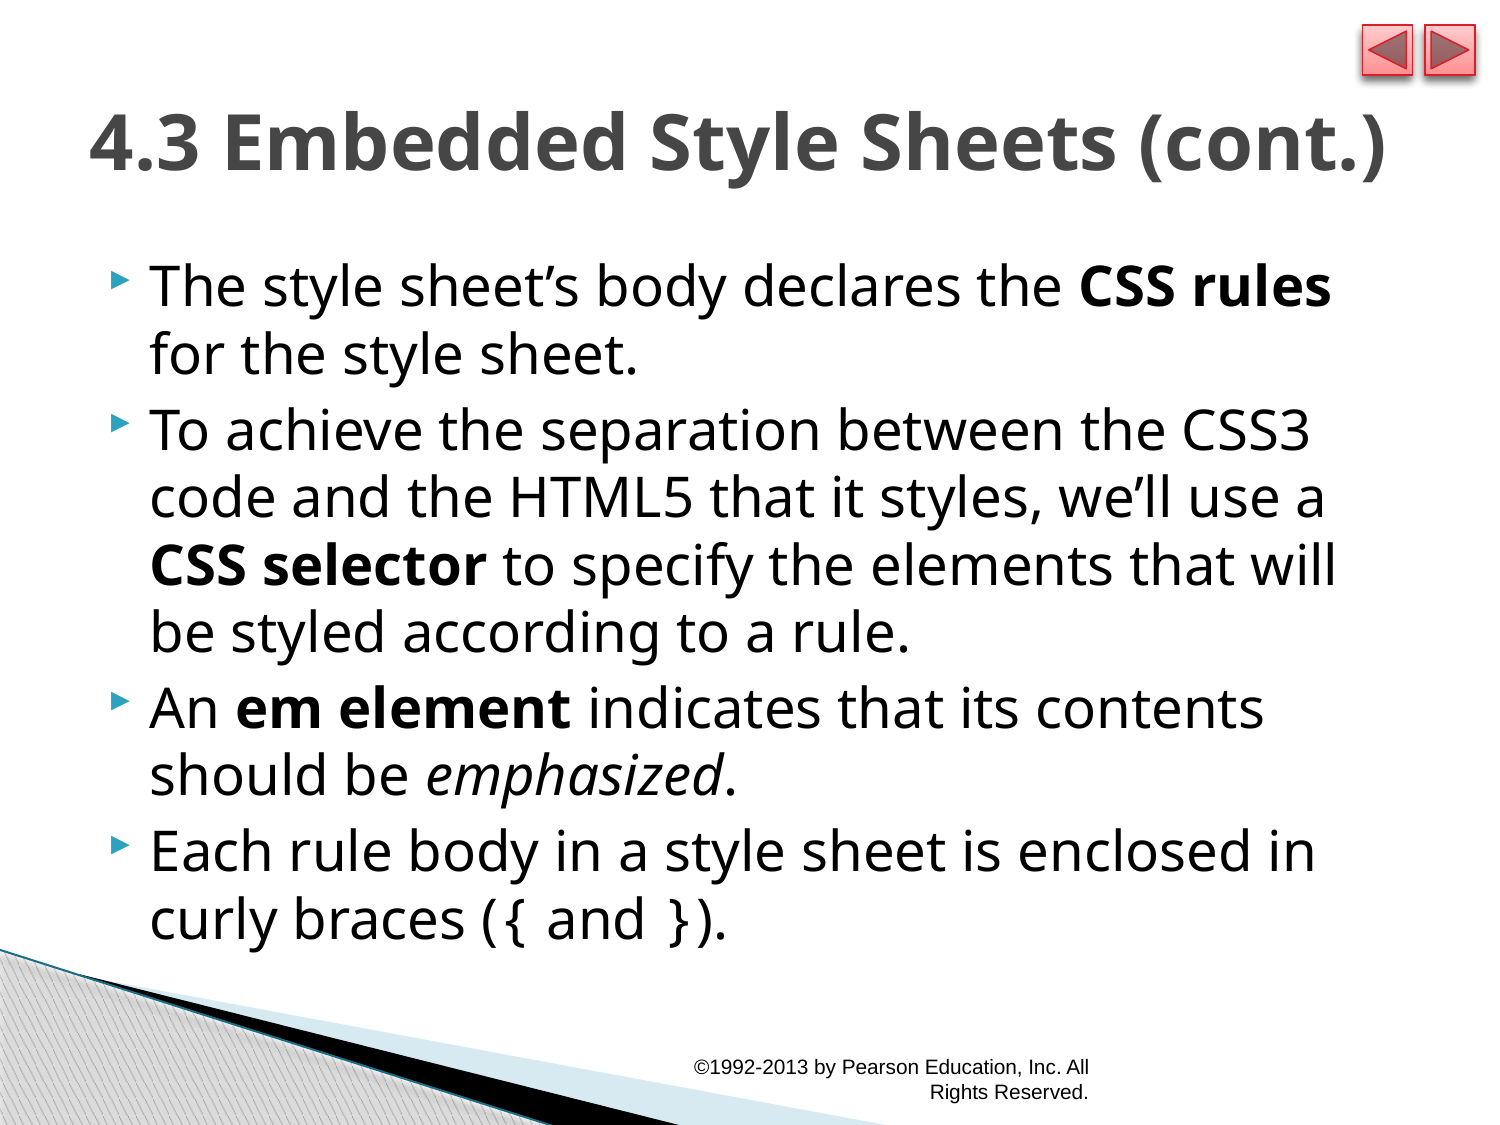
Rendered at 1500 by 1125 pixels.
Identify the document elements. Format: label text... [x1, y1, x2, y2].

footer ©1992-2013 by Pearson Education, Inc. All Rights Reserved. [675, 1051, 1105, 1112]
list The style sheet’s body declares the CSS rules for the style sheet. To achieve the separation between the CSS3 code and the HTML5 that it styles, we’ll use a CSS selector to specify the elements that will be styled according to a rule. An em element indicates that its contents should be emphasized. Each rule body in a style sheet is enclosed in curly braces ({ and }). [75, 242, 1425, 986]
title 4.3 Embedded Style Sheets (cont.) [75, 45, 1425, 233]
